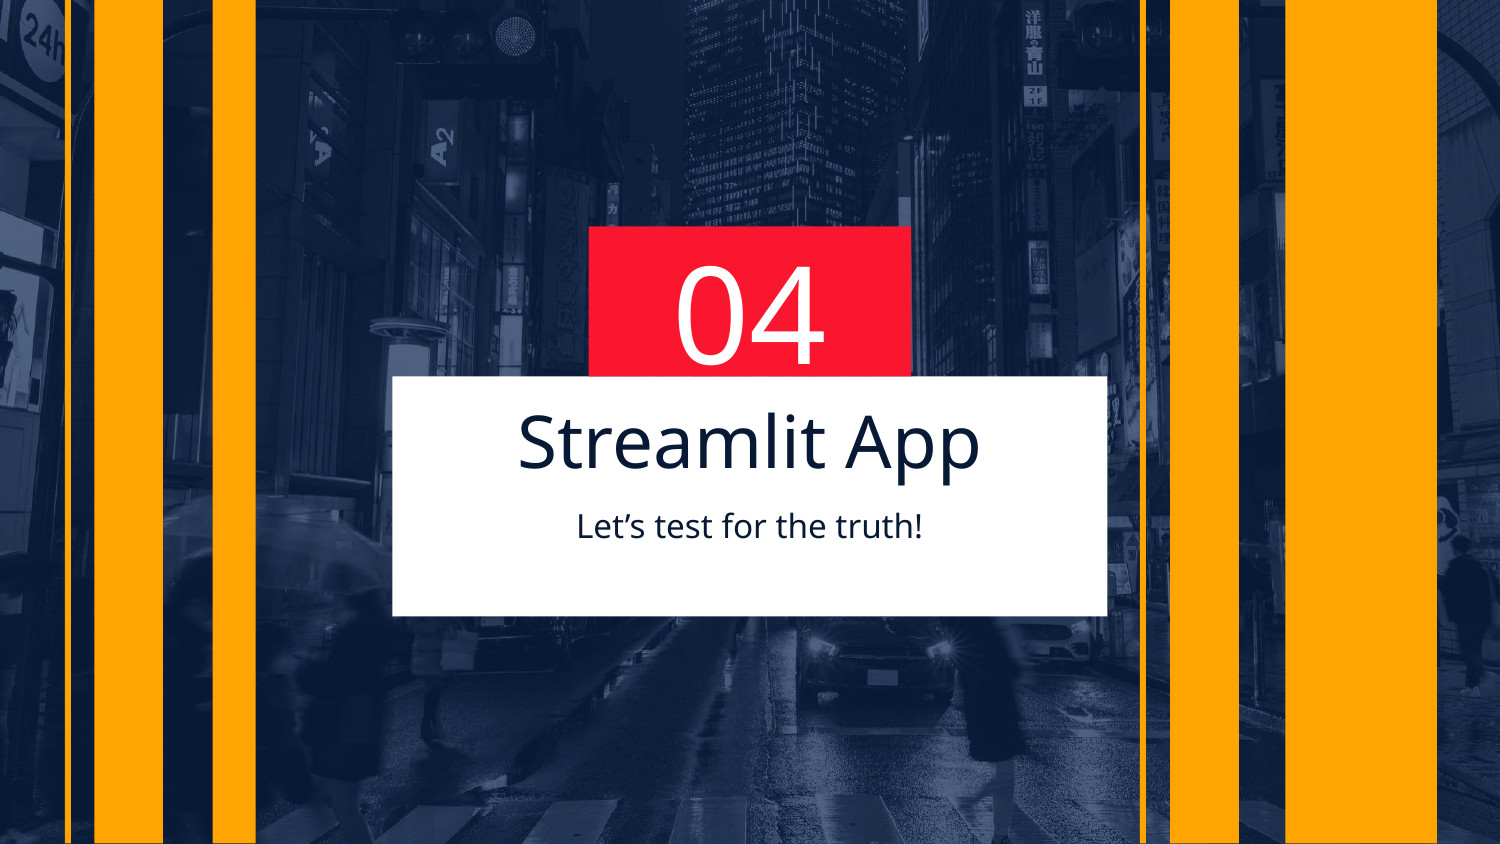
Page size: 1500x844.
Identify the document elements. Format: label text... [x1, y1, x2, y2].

picture [1239, 0, 1285, 844]
text_box [588, 226, 912, 377]
title 04 [599, 214, 901, 365]
text_box [392, 376, 1108, 617]
title Streamlit App [453, 398, 1047, 513]
subtitle Let’s test for the truth! [456, 489, 1044, 604]
picture [1437, 0, 1500, 844]
picture [256, 0, 1139, 844]
picture [0, 0, 64, 844]
picture [1146, 0, 1170, 844]
picture [163, 0, 212, 844]
picture [71, 0, 94, 844]
